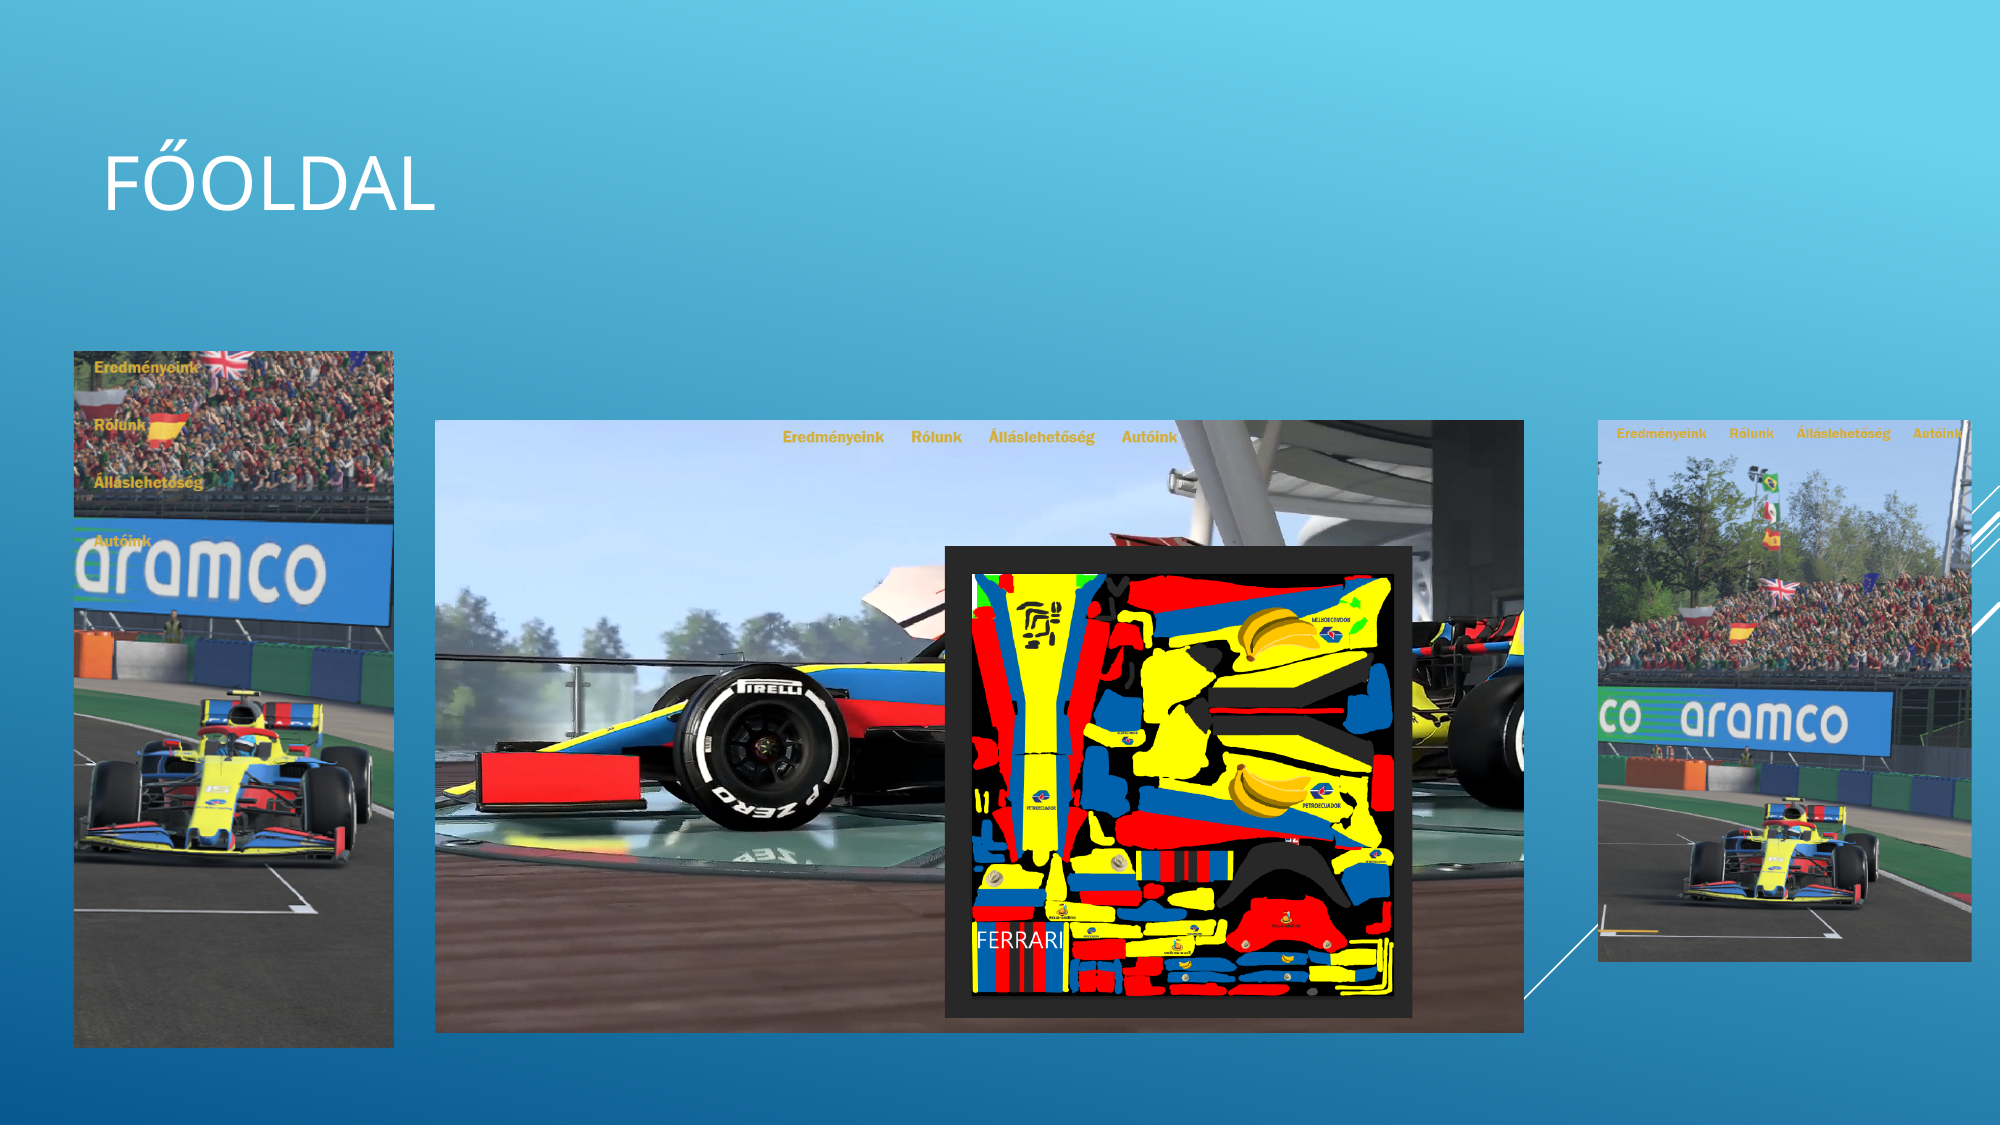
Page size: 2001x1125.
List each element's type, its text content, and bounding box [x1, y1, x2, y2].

title főoldal [86, 56, 478, 304]
picture [1597, 420, 1972, 962]
picture [73, 351, 395, 1048]
picture [435, 419, 1524, 1033]
